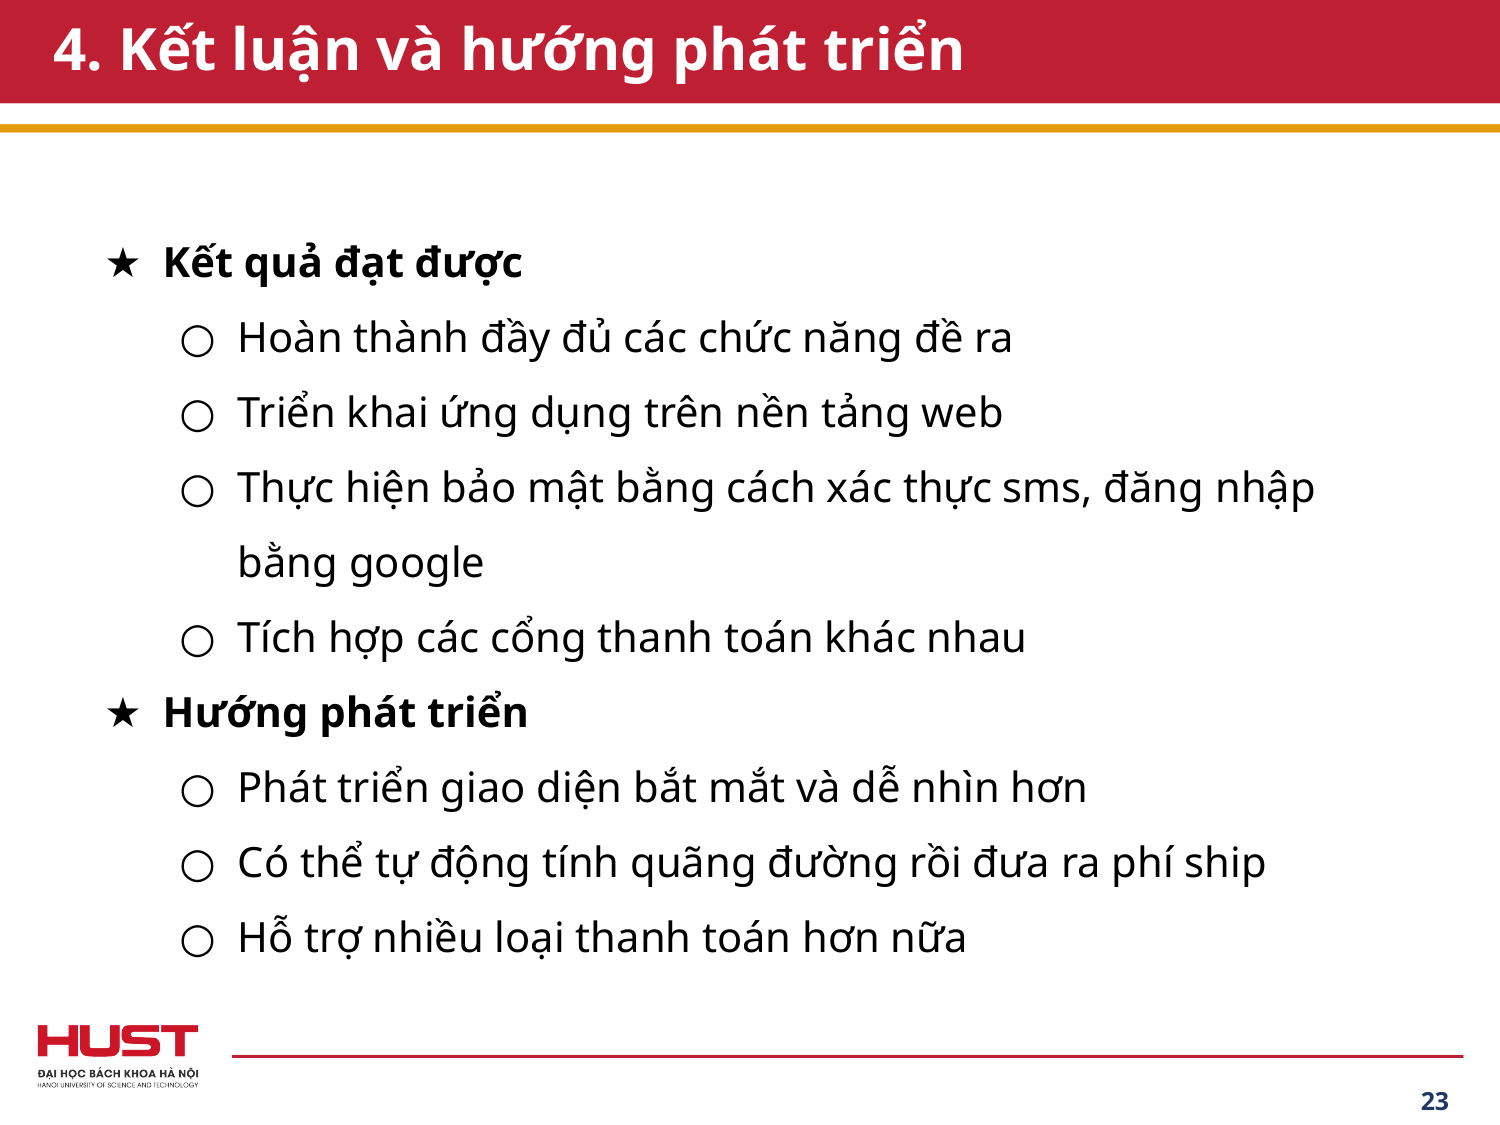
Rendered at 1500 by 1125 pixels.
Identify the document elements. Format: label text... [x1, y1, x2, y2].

text_box Kết quả đạt được Hoàn thành đầy đủ các chức năng đề ra Triển khai ứng dụng trên nền tảng web Thực hiện bảo mật bằng cách xác thực sms, đăng nhập bằng google Tích hợp các cổng thanh toán khác nhau Hướng phát triển Phát triển giao diện bắt mắt và dễ nhìn hơn Có thể tự động tính quãng đường rồi đưa ra phí ship Hỗ trợ nhiều loại thanh toán hơn nữa [72, 195, 1428, 1079]
title 4. Kết luận và hướng phát triển [38, 12, 1462, 87]
picture [0, 0, 1500, 1125]
slide_number 23 [1126, 1078, 1464, 1125]
